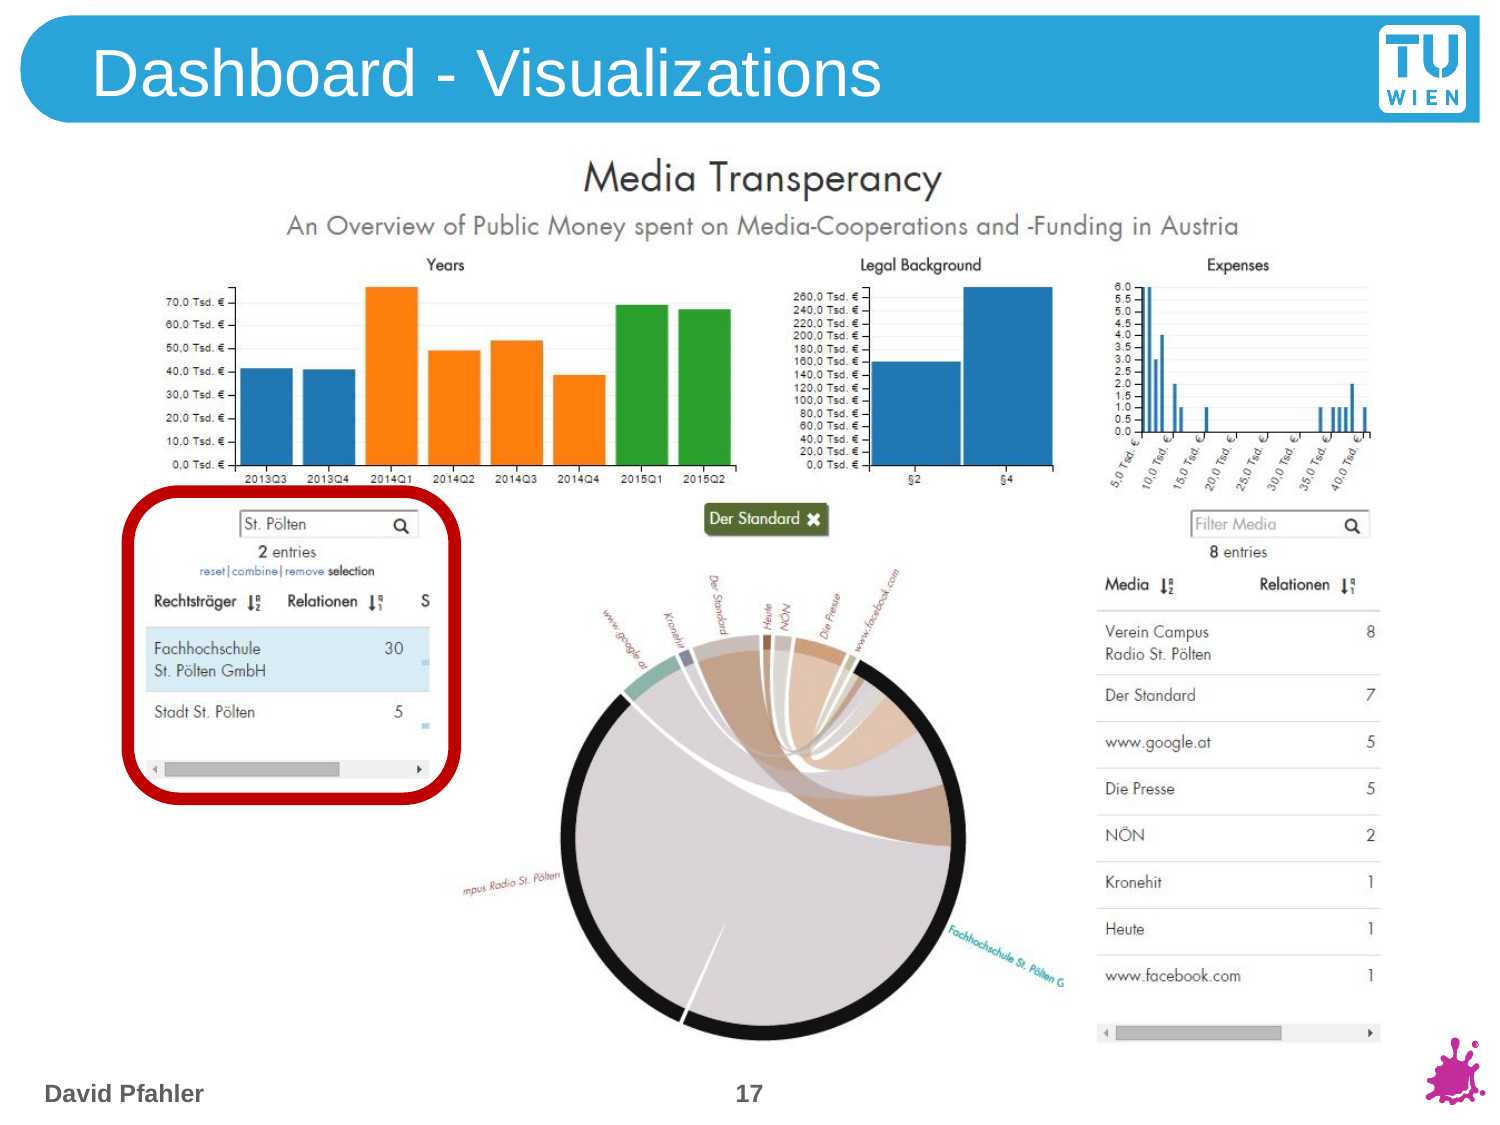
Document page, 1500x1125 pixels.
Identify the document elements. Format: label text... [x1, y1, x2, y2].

picture [1379, 25, 1466, 113]
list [127, 148, 1384, 1048]
slide_number 17 [660, 1067, 839, 1118]
footer David Pfahler [29, 1067, 632, 1118]
title Dashboard - Visualizations [76, 6, 1351, 132]
